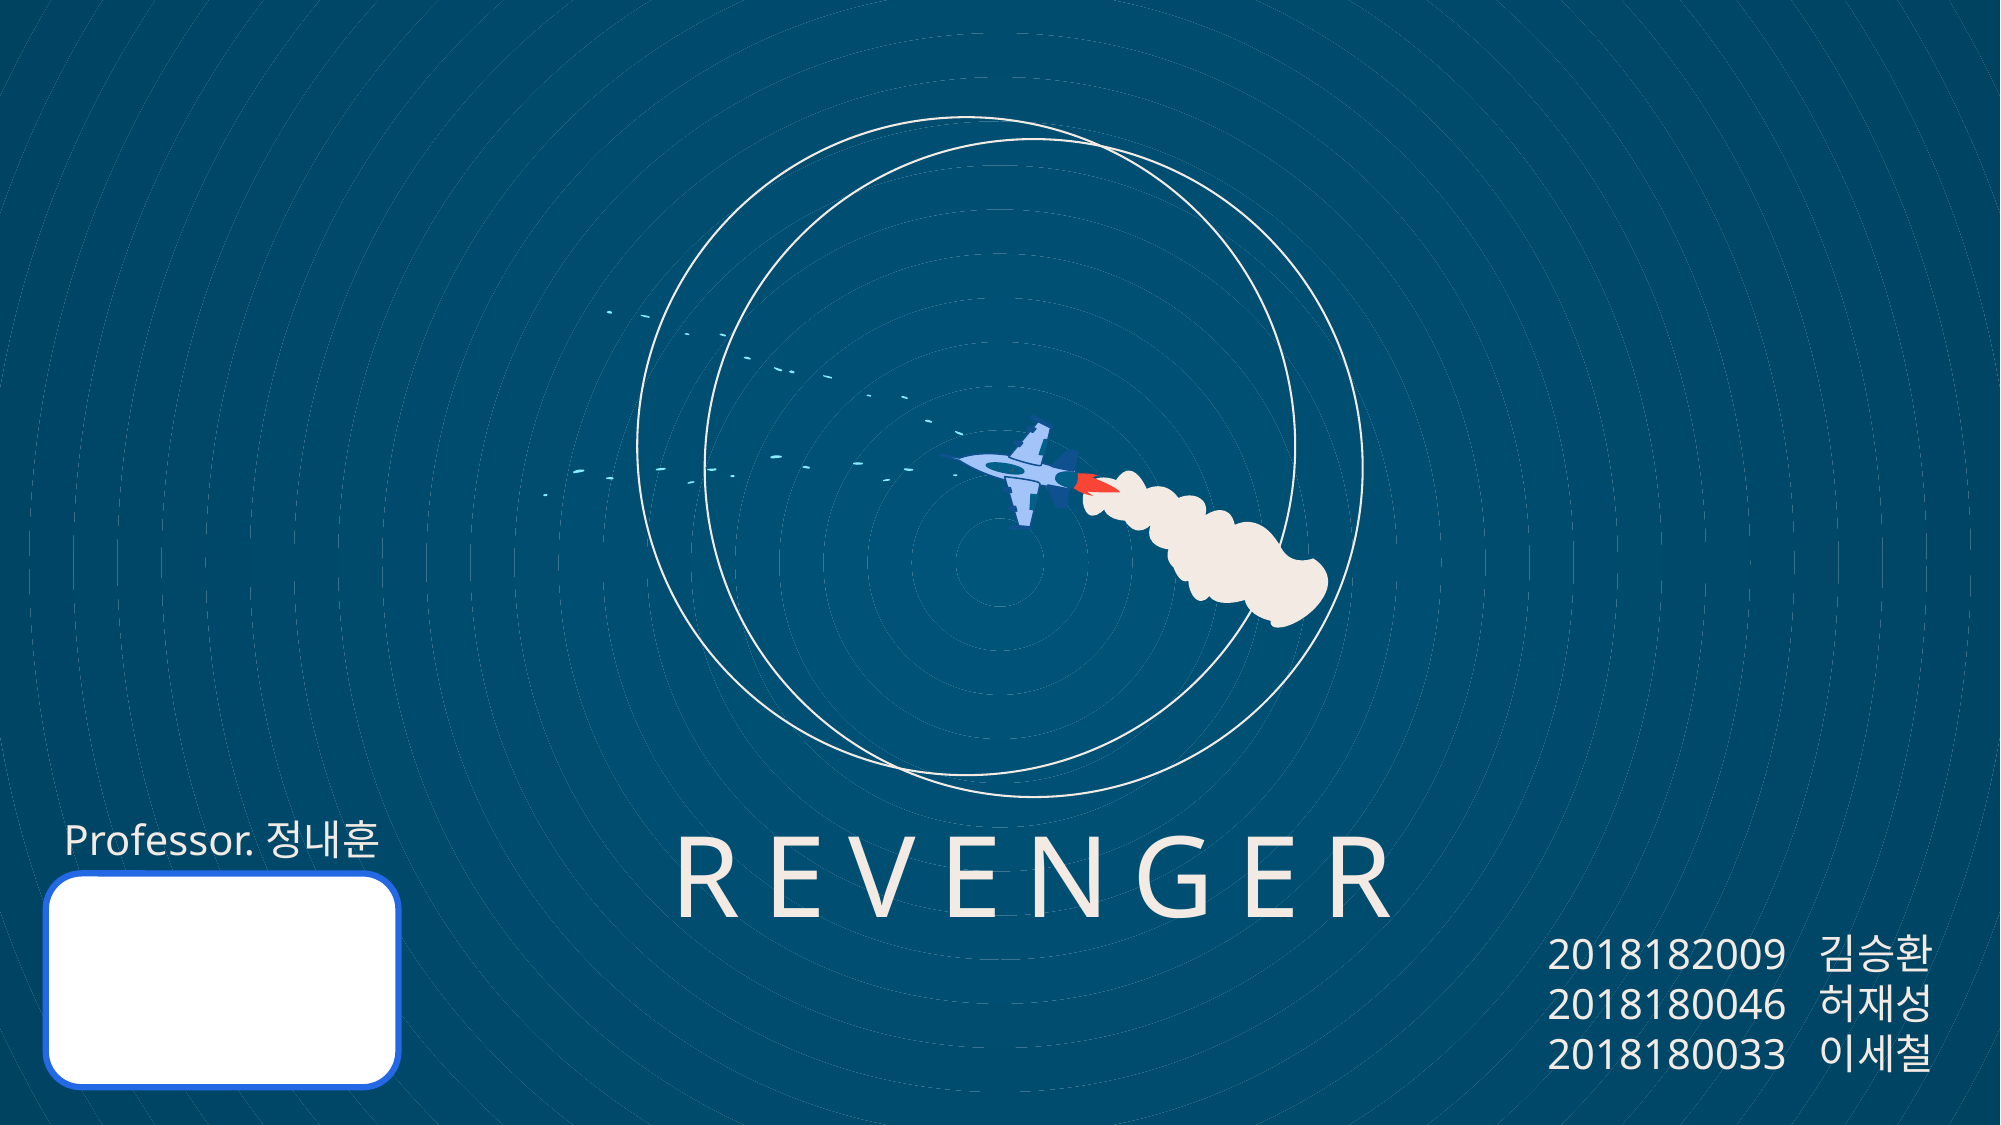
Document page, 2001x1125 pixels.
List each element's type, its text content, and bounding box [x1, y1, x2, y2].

text_box [665, 116, 1099, 310]
text_box Professor.정내훈 [48, 806, 396, 872]
text_box [743, 138, 1324, 310]
text_box [744, 628, 1323, 797]
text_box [543, 310, 1339, 628]
text_box [44, 872, 400, 1089]
text_box [690, 628, 895, 769]
text_box [1339, 342, 1364, 594]
text_box REVENGER [655, 797, 1409, 948]
text_box 2018182009 김승환 2018180046 허재성 2018180033 이세철 [1532, 920, 1950, 1086]
